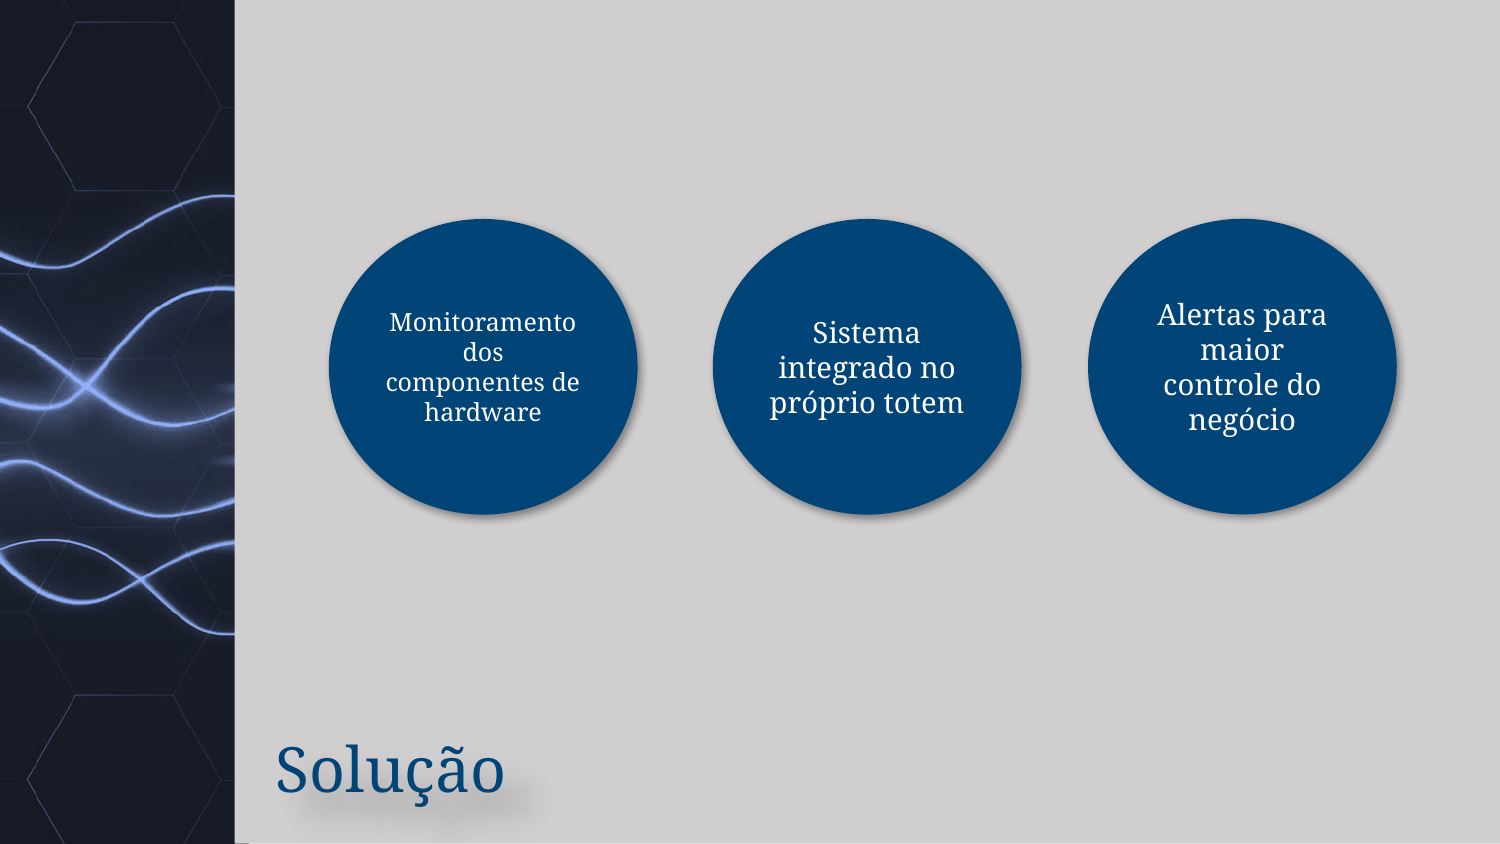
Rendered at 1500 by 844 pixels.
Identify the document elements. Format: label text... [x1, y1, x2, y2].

text_box Monitoramento dos componentes de hardware [328, 218, 638, 515]
text_box Sistema integrado no próprio totem [712, 218, 1022, 515]
text_box [250, 0, 1500, 844]
picture [0, 0, 249, 844]
text_box Alertas para maior controle do negócio [1088, 218, 1397, 515]
text_box Solução [264, 724, 739, 811]
